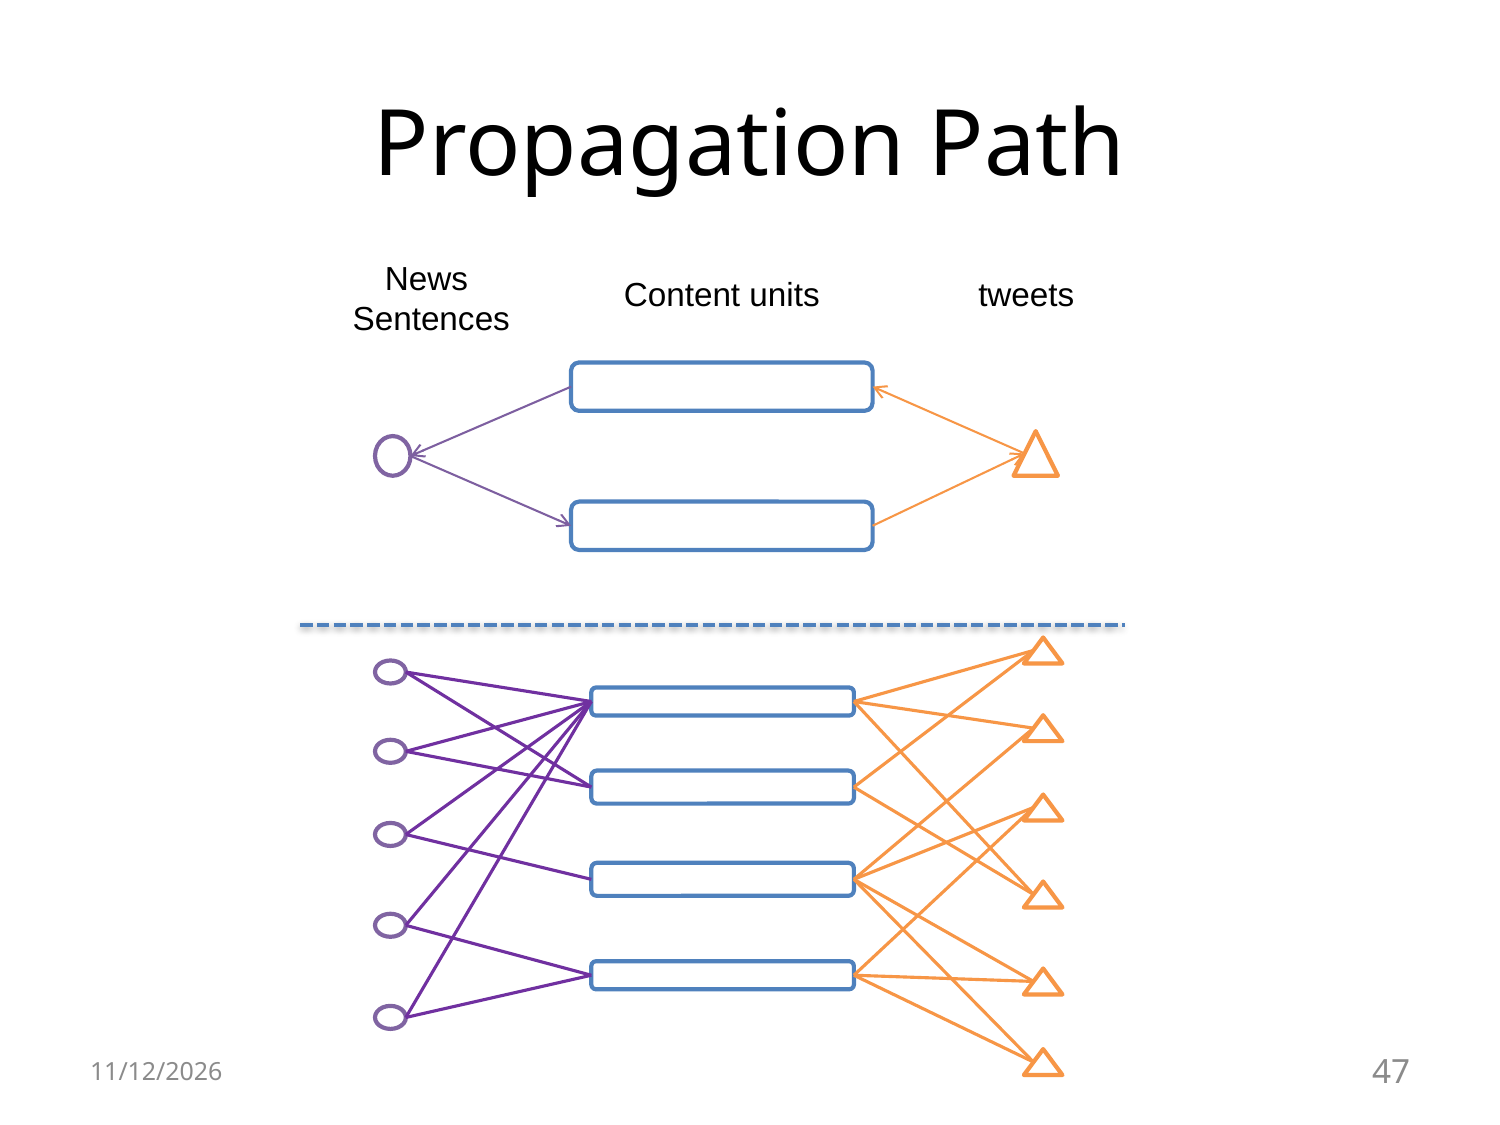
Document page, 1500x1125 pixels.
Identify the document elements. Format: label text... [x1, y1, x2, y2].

title Propagation Path [75, 45, 1425, 233]
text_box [374, 362, 1059, 551]
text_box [374, 637, 1063, 1076]
slide_number 47 [1074, 1042, 1425, 1103]
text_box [324, 249, 1130, 347]
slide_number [75, 1042, 425, 1103]
